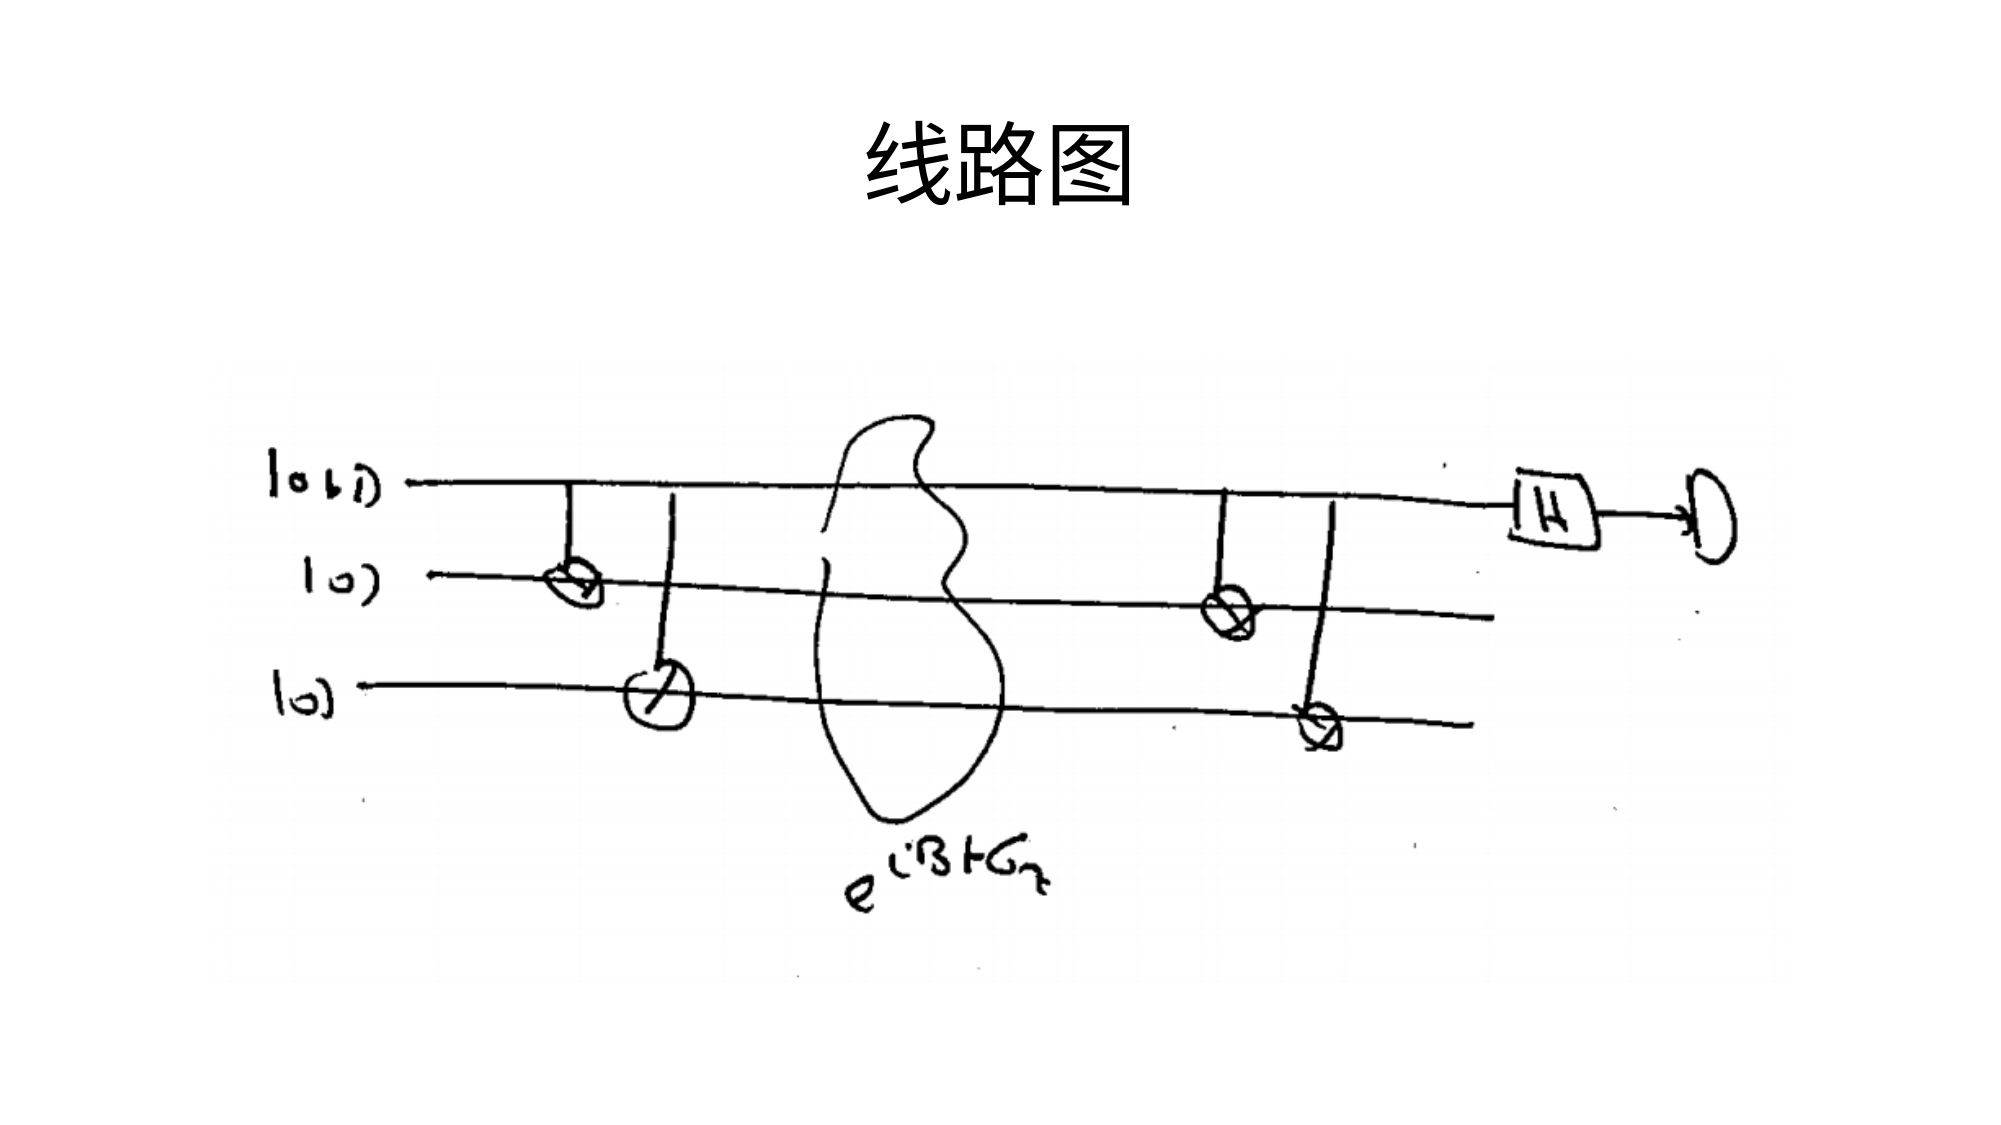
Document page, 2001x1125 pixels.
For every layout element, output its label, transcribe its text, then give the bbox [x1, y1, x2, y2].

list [212, 356, 1787, 984]
title 线路图 [137, 59, 1863, 278]
